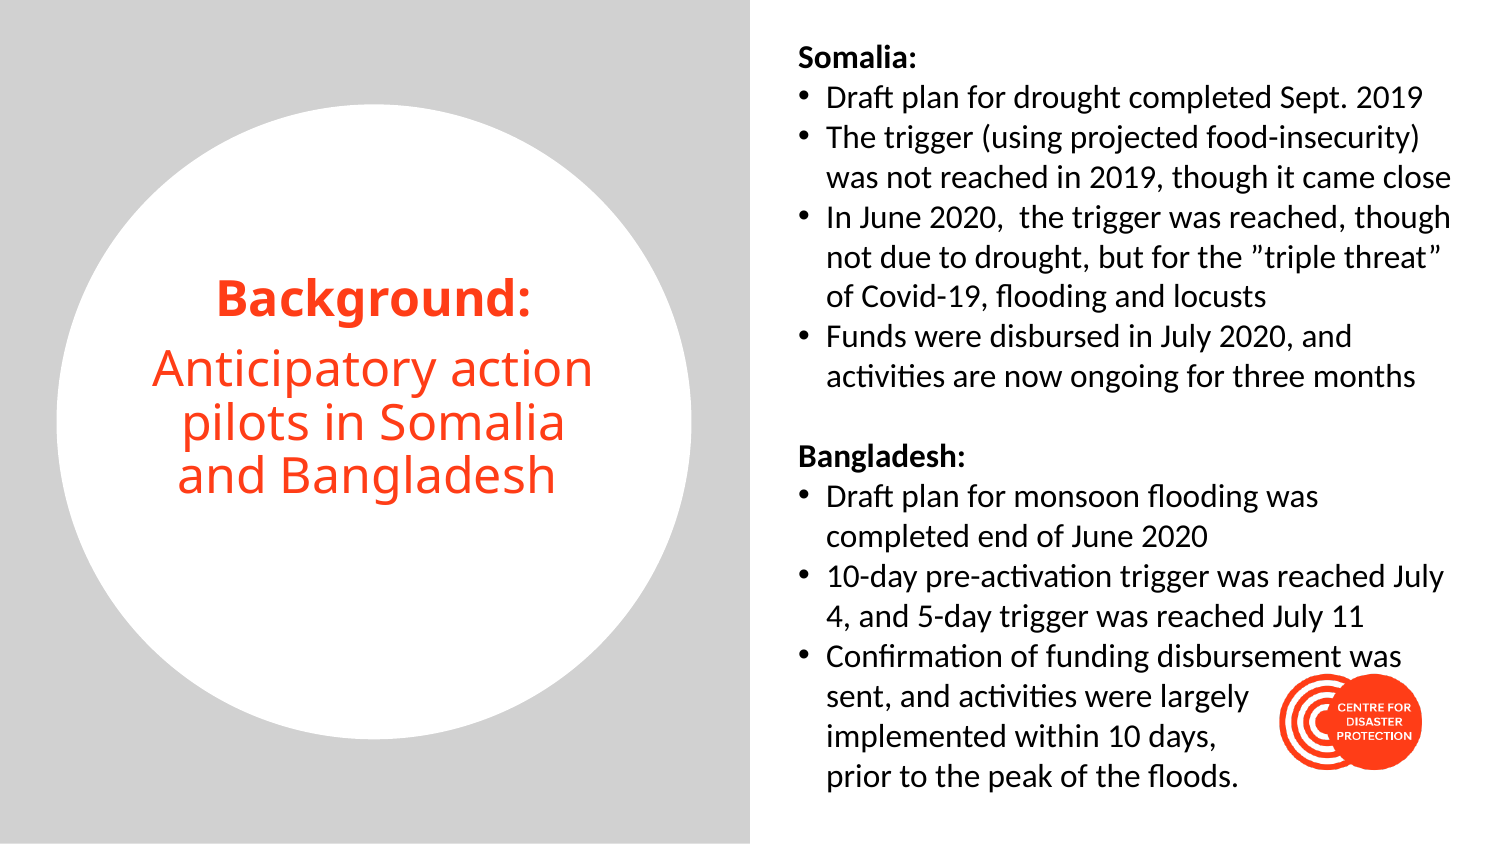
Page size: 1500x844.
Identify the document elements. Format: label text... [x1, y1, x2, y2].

list Somalia: Draft plan for drought completed Sept. 2019 The trigger (using projected food-insecurity) was not reached in 2019, though it came close In June 2020, the trigger was reached, though not due to drought, but for the ”triple threat” of Covid-19, flooding and locusts Funds were disbursed in July 2020, and activities are now ongoing for three months Bangladesh: Draft plan for monsoon flooding was completed end of June 2020 10-day pre-activation trigger was reached July 4, and 5-day trigger was reached July 11 Confirmation of funding disbursement was sent, and activities were largely implemented within 10 days, prior to the peak of the floods. [783, 27, 1477, 832]
list Background: Anticipatory action pilots in Somalia and Bangladesh [115, 265, 633, 570]
